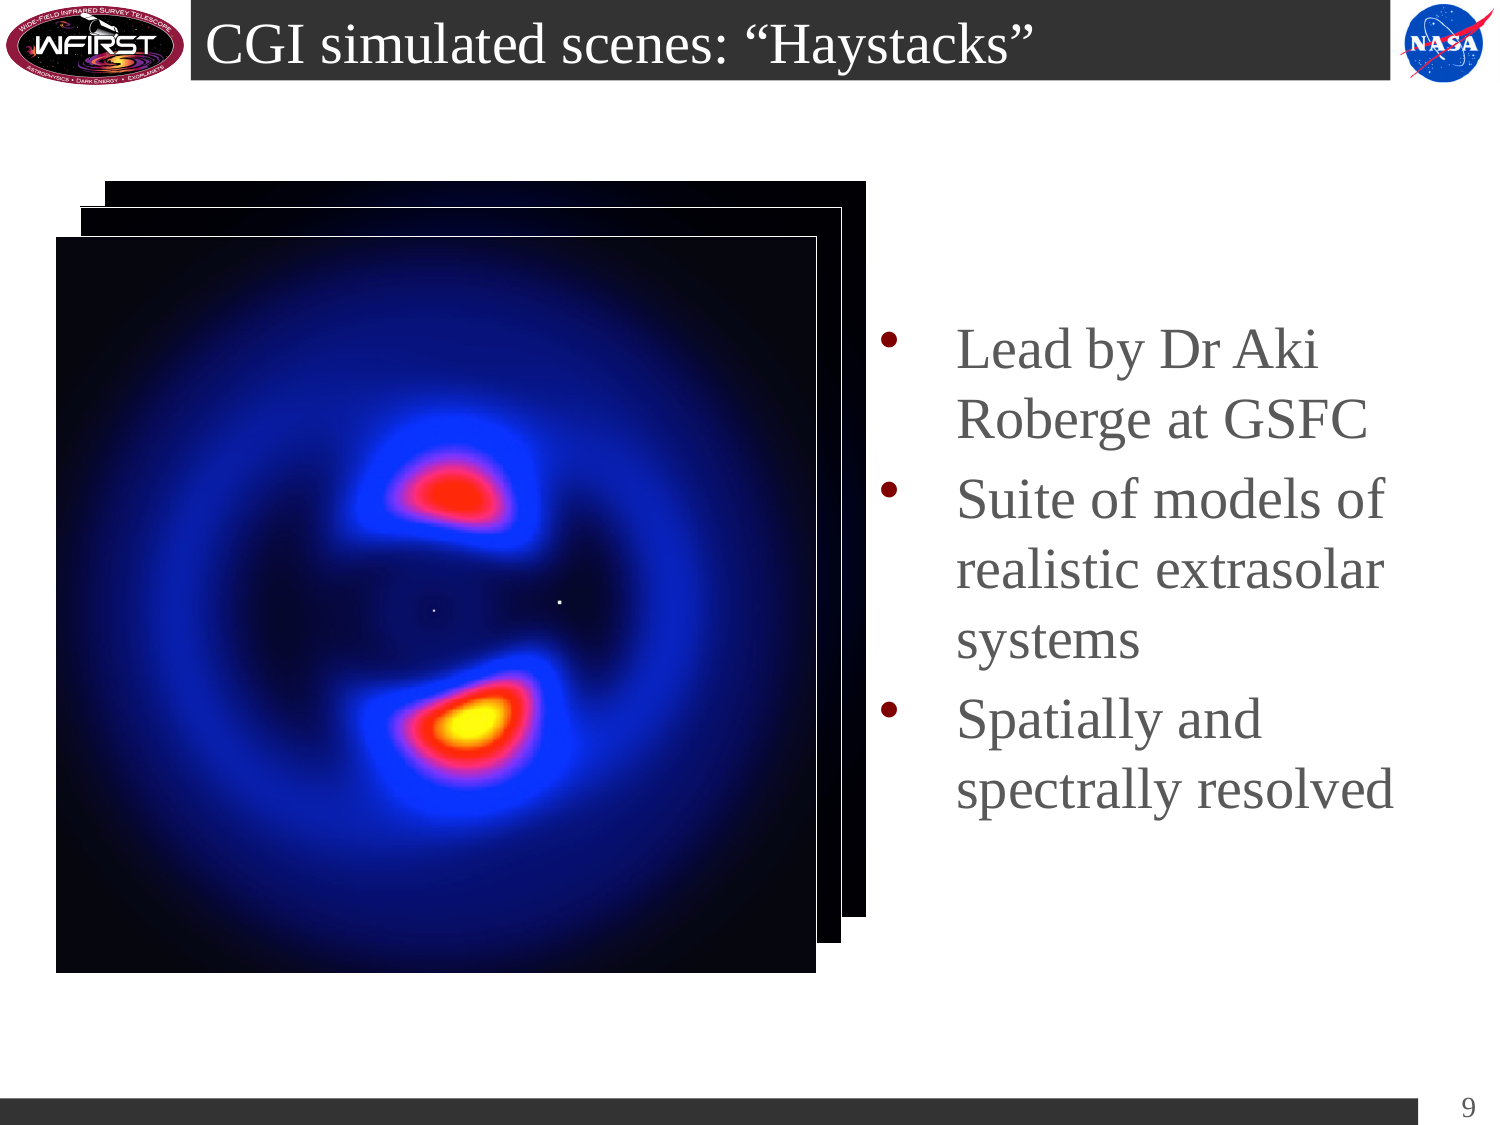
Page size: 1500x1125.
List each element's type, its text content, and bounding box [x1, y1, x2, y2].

list Lead by Dr Aki Roberge at GSFC Suite of models of realistic extrasolar systems Spatially and spectrally resolved [867, 236, 1500, 894]
picture [54, 180, 867, 974]
title CGI simulated scenes: “Haystacks” [190, 0, 1391, 81]
picture [1, 0, 191, 89]
picture [1394, 3, 1500, 83]
